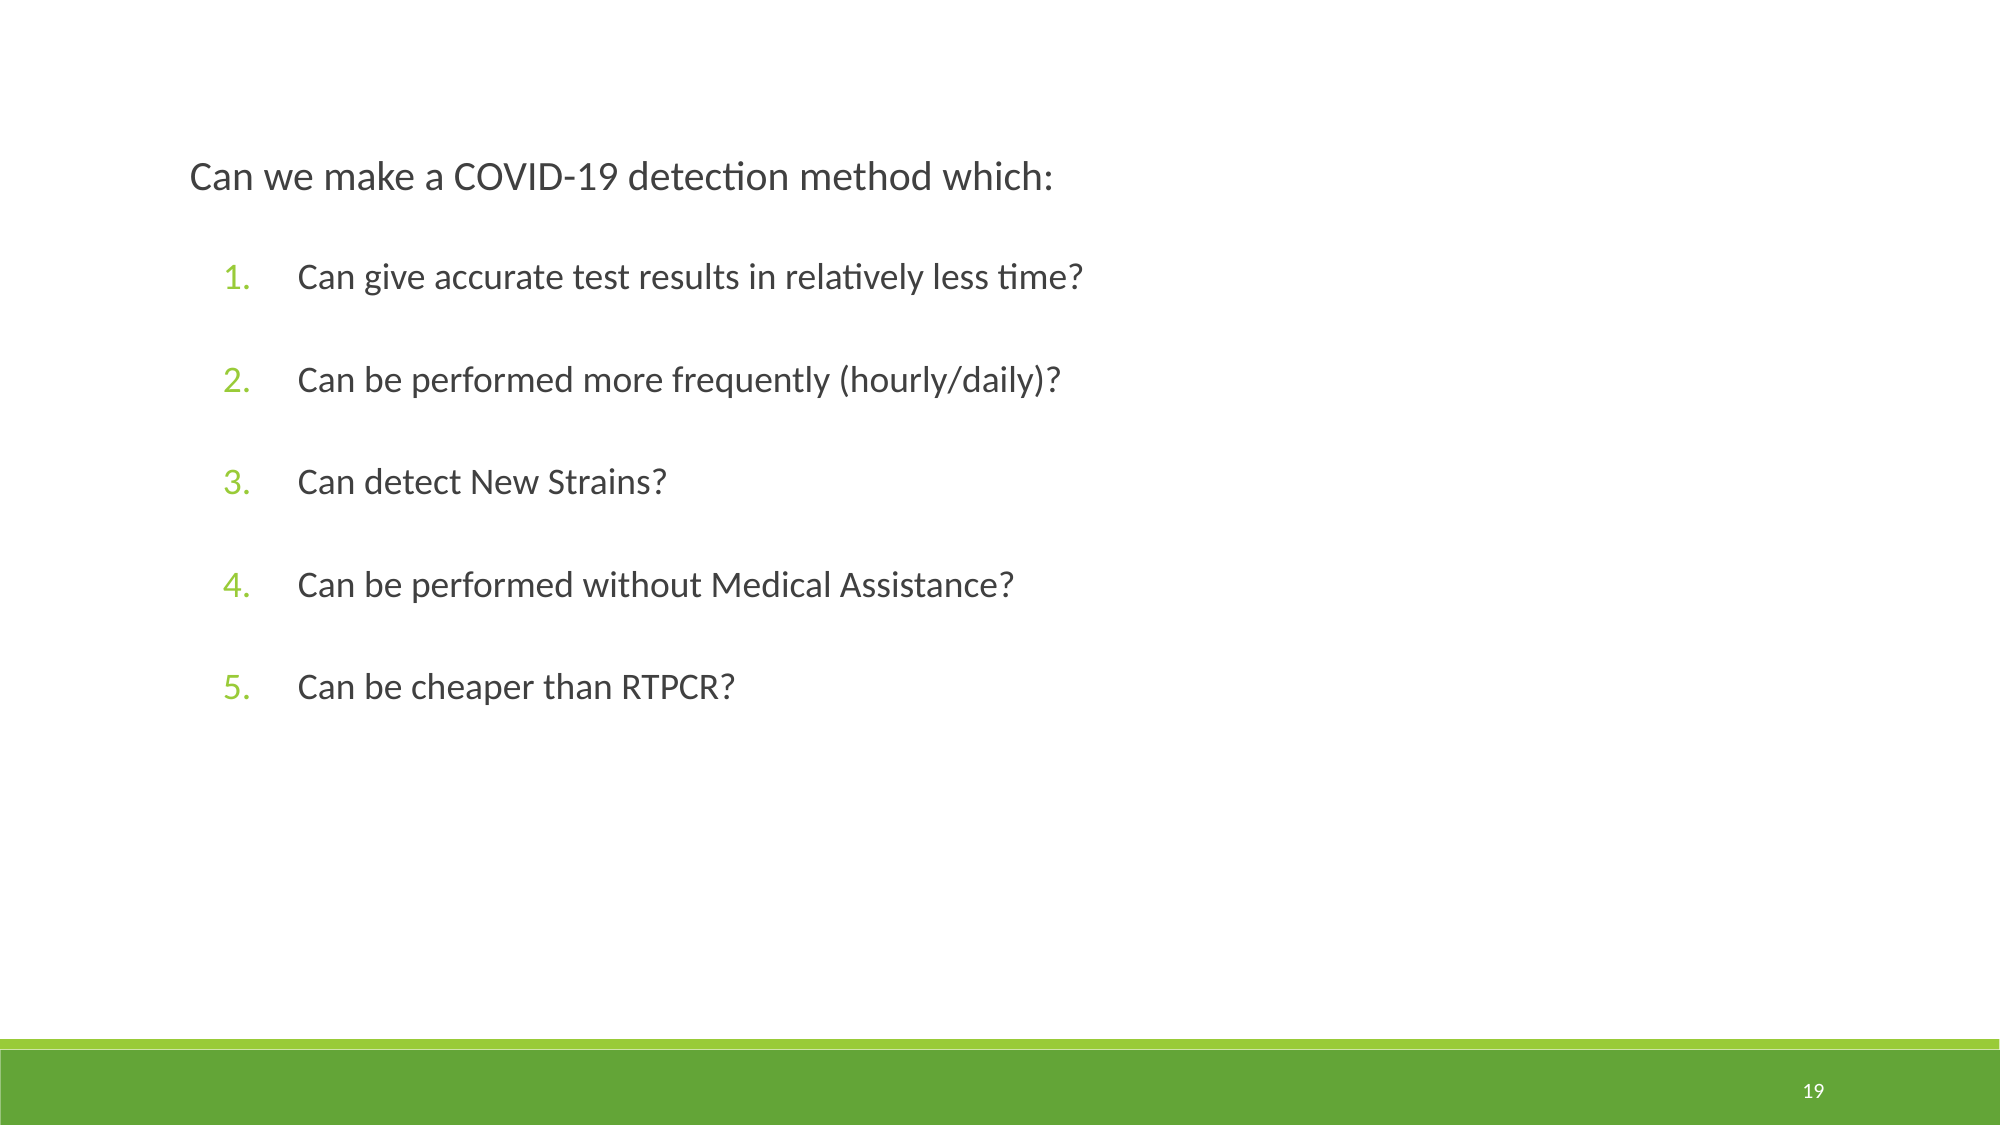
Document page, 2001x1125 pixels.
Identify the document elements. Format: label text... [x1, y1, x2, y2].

slide_number 19 [1624, 1059, 1840, 1120]
text_box Can we make a COVID-19 detection method which: Can give accurate test results in relatively less time? Can be performed more frequently (hourly/daily)? Can detect New Strains? Can be performed without Medical Assistance? Can be cheaper than RTPCR? [174, 91, 1822, 982]
